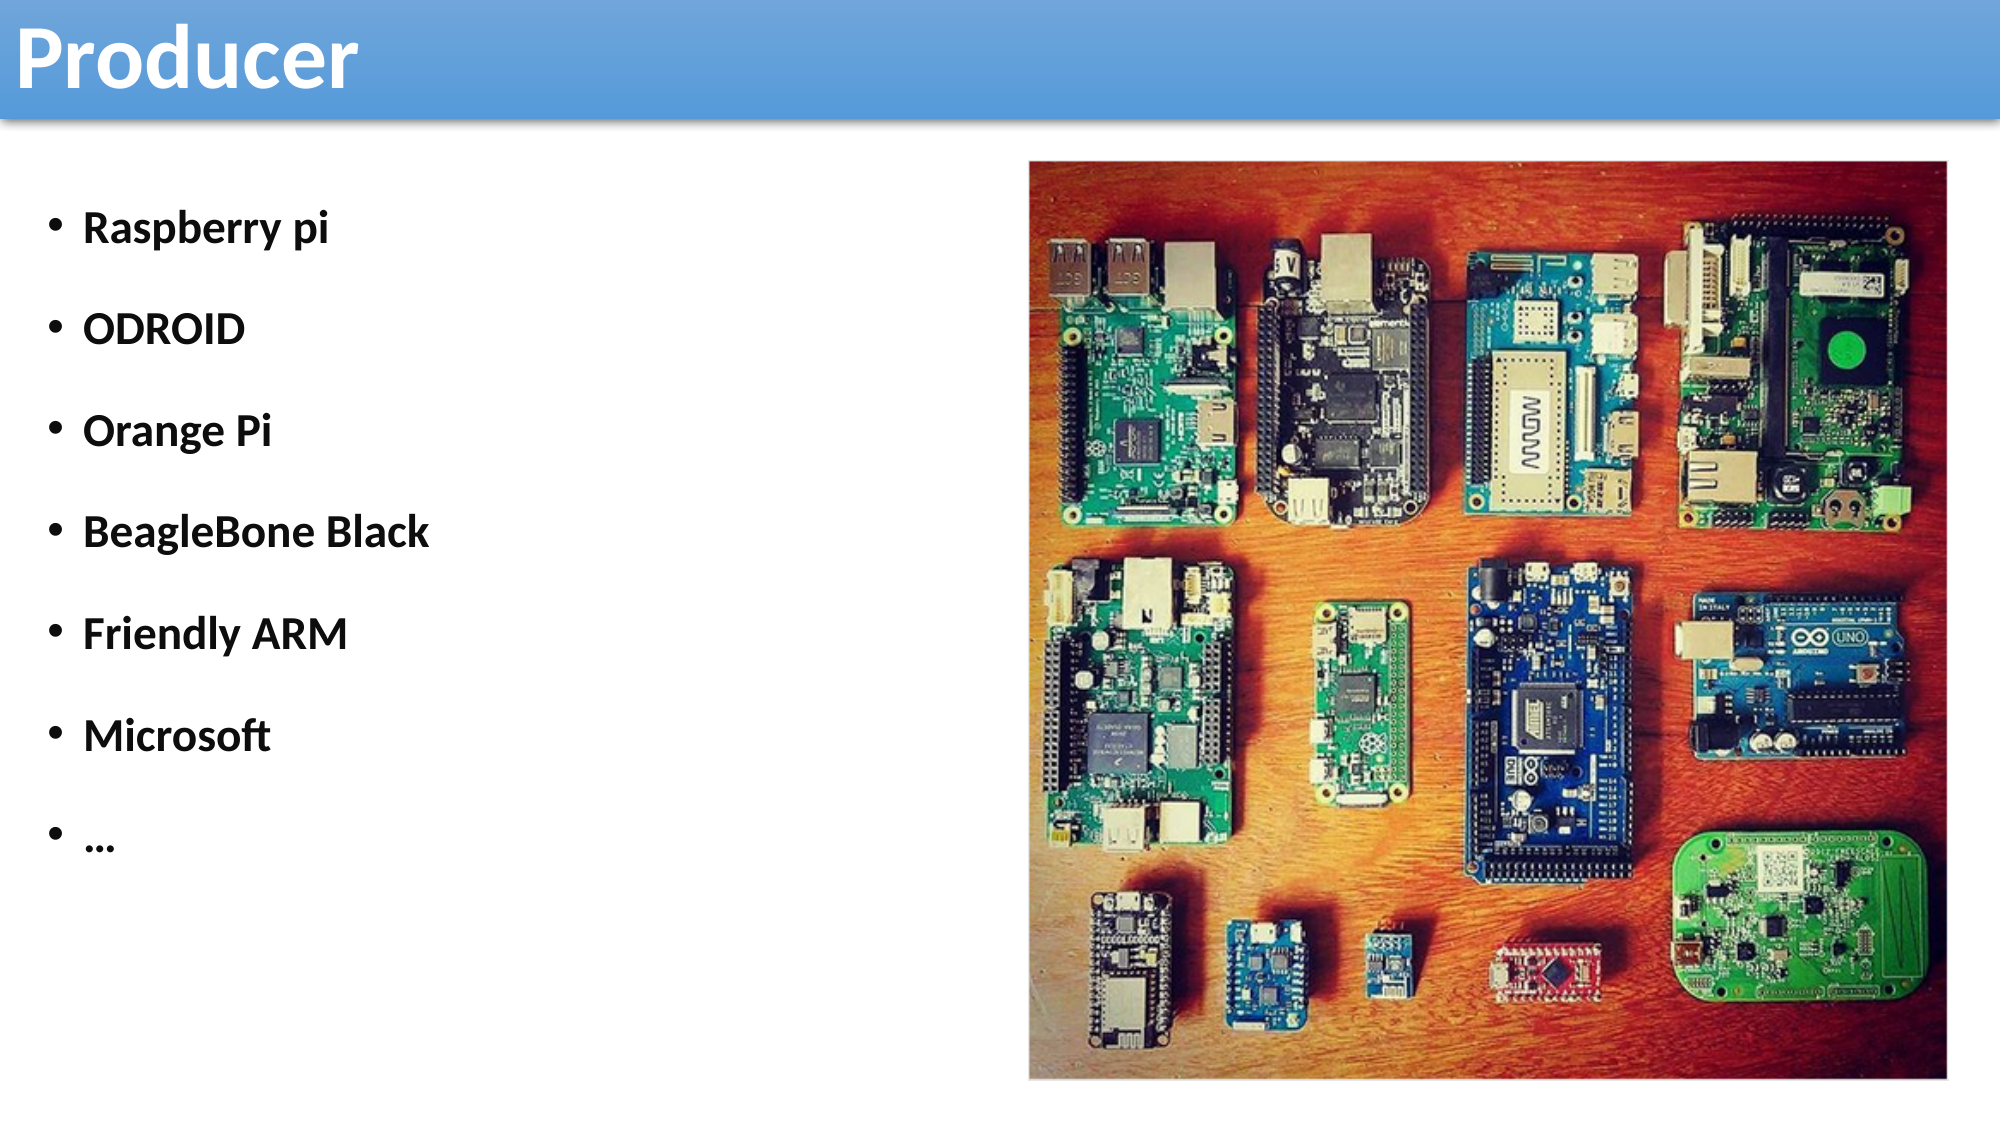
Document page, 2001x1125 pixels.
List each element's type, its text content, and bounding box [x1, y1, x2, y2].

picture [1028, 160, 1949, 1081]
list Raspberry pi ODROID Orange Pi BeagleBone Black Friendly ARM Microsoft … [32, 160, 1028, 874]
text_box Producer [0, 0, 2000, 119]
